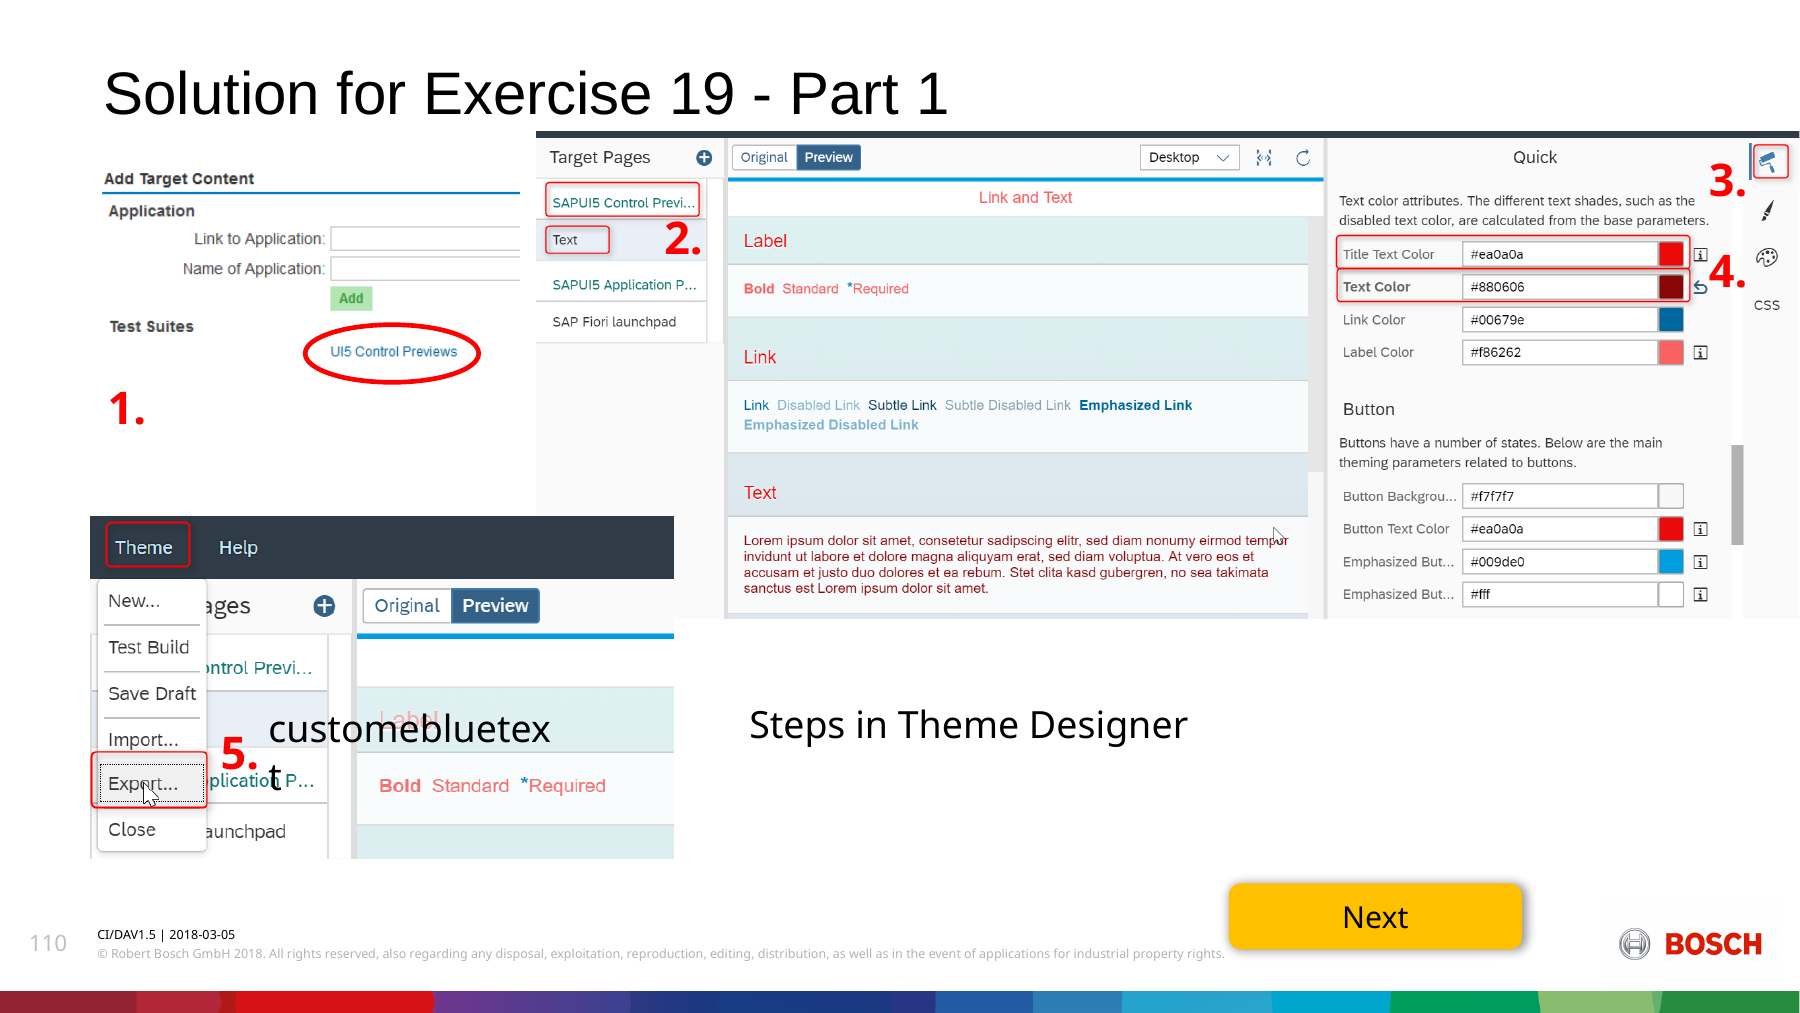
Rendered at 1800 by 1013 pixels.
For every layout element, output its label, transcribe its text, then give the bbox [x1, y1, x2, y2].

picture [1390, 991, 1800, 1013]
text_box Steps in Theme Designer [734, 693, 1800, 754]
text_box Next [1230, 885, 1521, 948]
title Solution for Exercise 19 - Part 1 [103, 39, 1358, 152]
picture [0, 991, 1272, 1013]
picture [90, 131, 1800, 859]
picture [90, 152, 520, 442]
